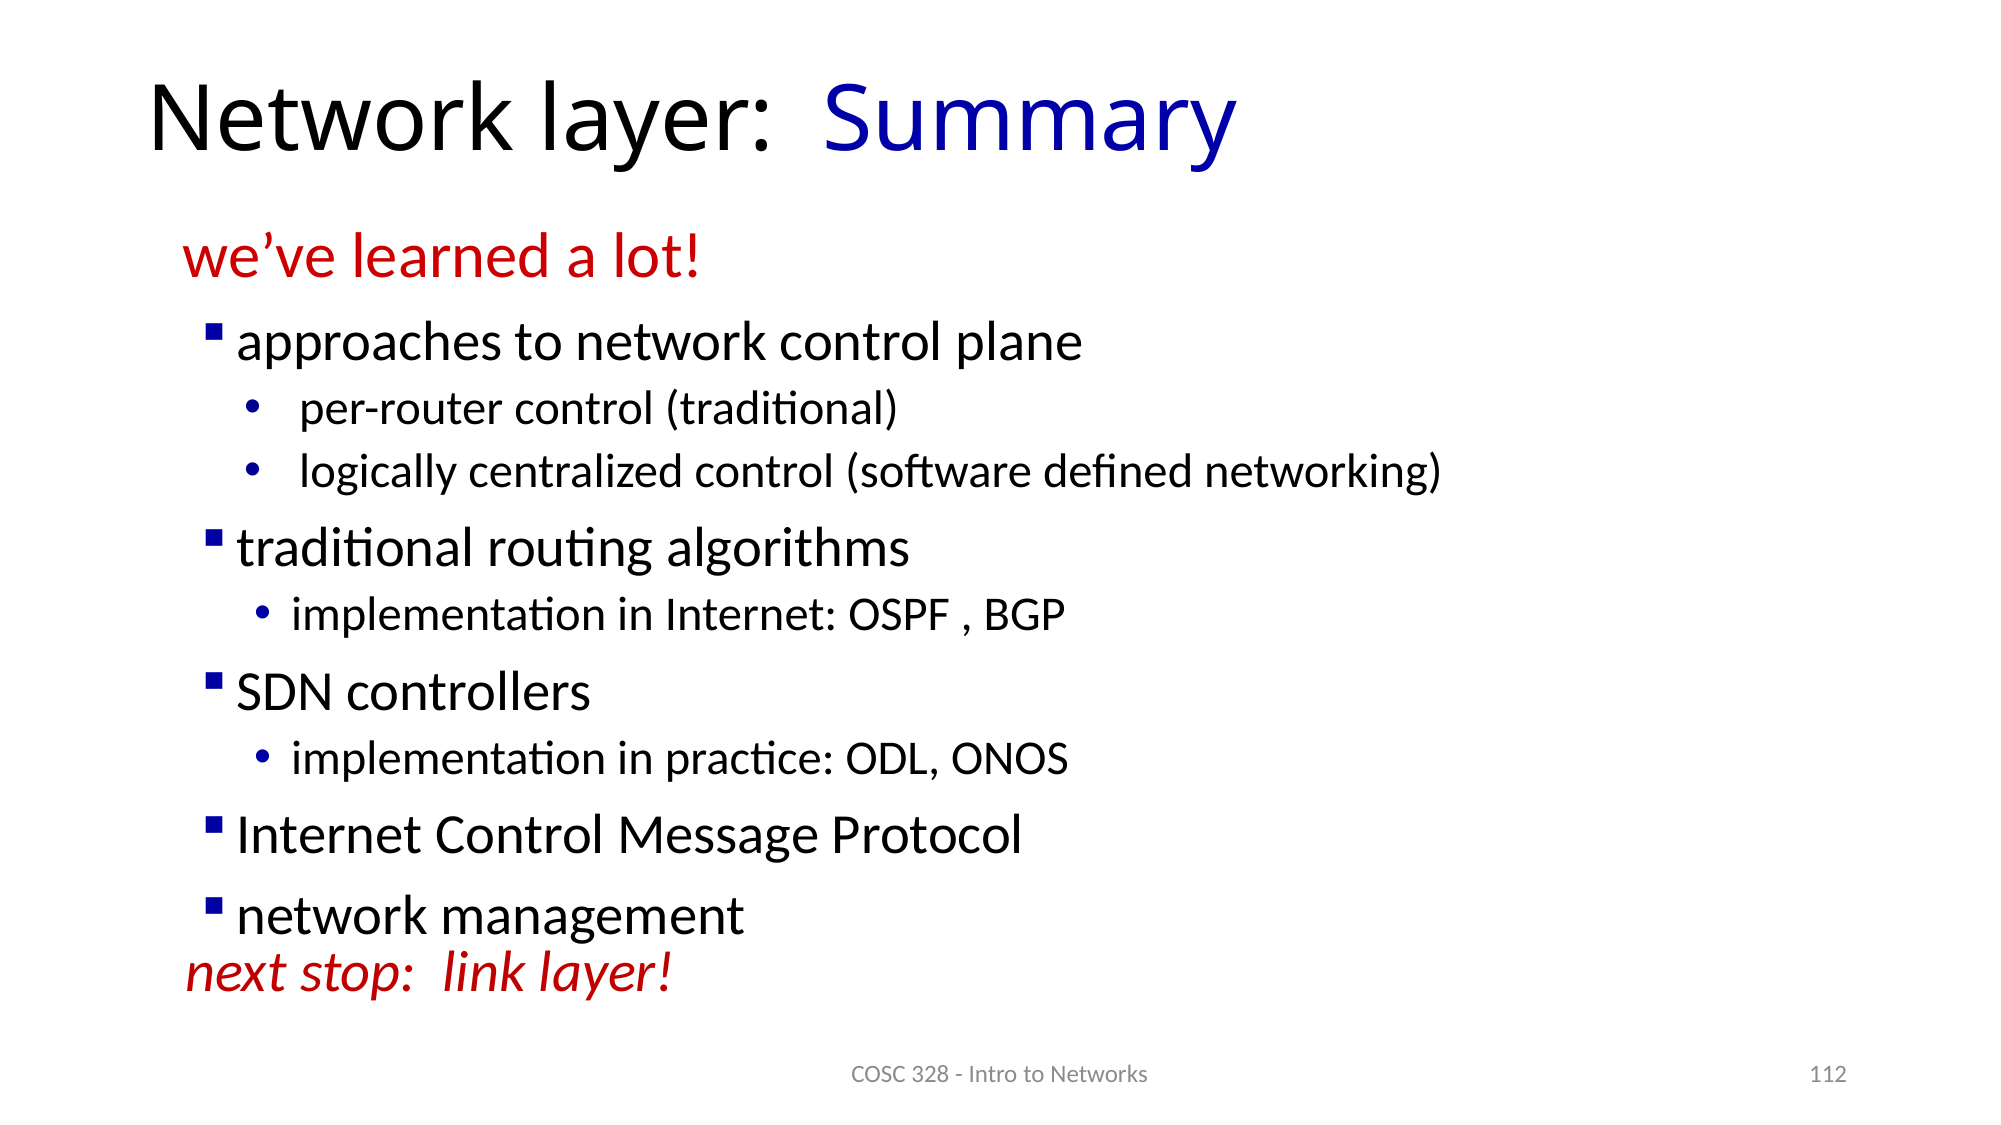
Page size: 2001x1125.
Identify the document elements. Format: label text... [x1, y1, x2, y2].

slide_number 112 [1412, 1042, 1863, 1103]
footer COSC 328 - Intro to Networks [662, 1042, 1338, 1103]
text_box next stop: link layer! [170, 925, 691, 1011]
text_box we’ve learned a lot! approaches to network control plane per-router control (traditional) logically centralized control (software defined networking) traditional routing algorithms implementation in Internet: OSPF , BGP SDN controllers implementation in practice: ODL, ONOS Internet Control Message Protocol network management [165, 214, 1705, 959]
title Network layer: Summary [131, 47, 1856, 195]
